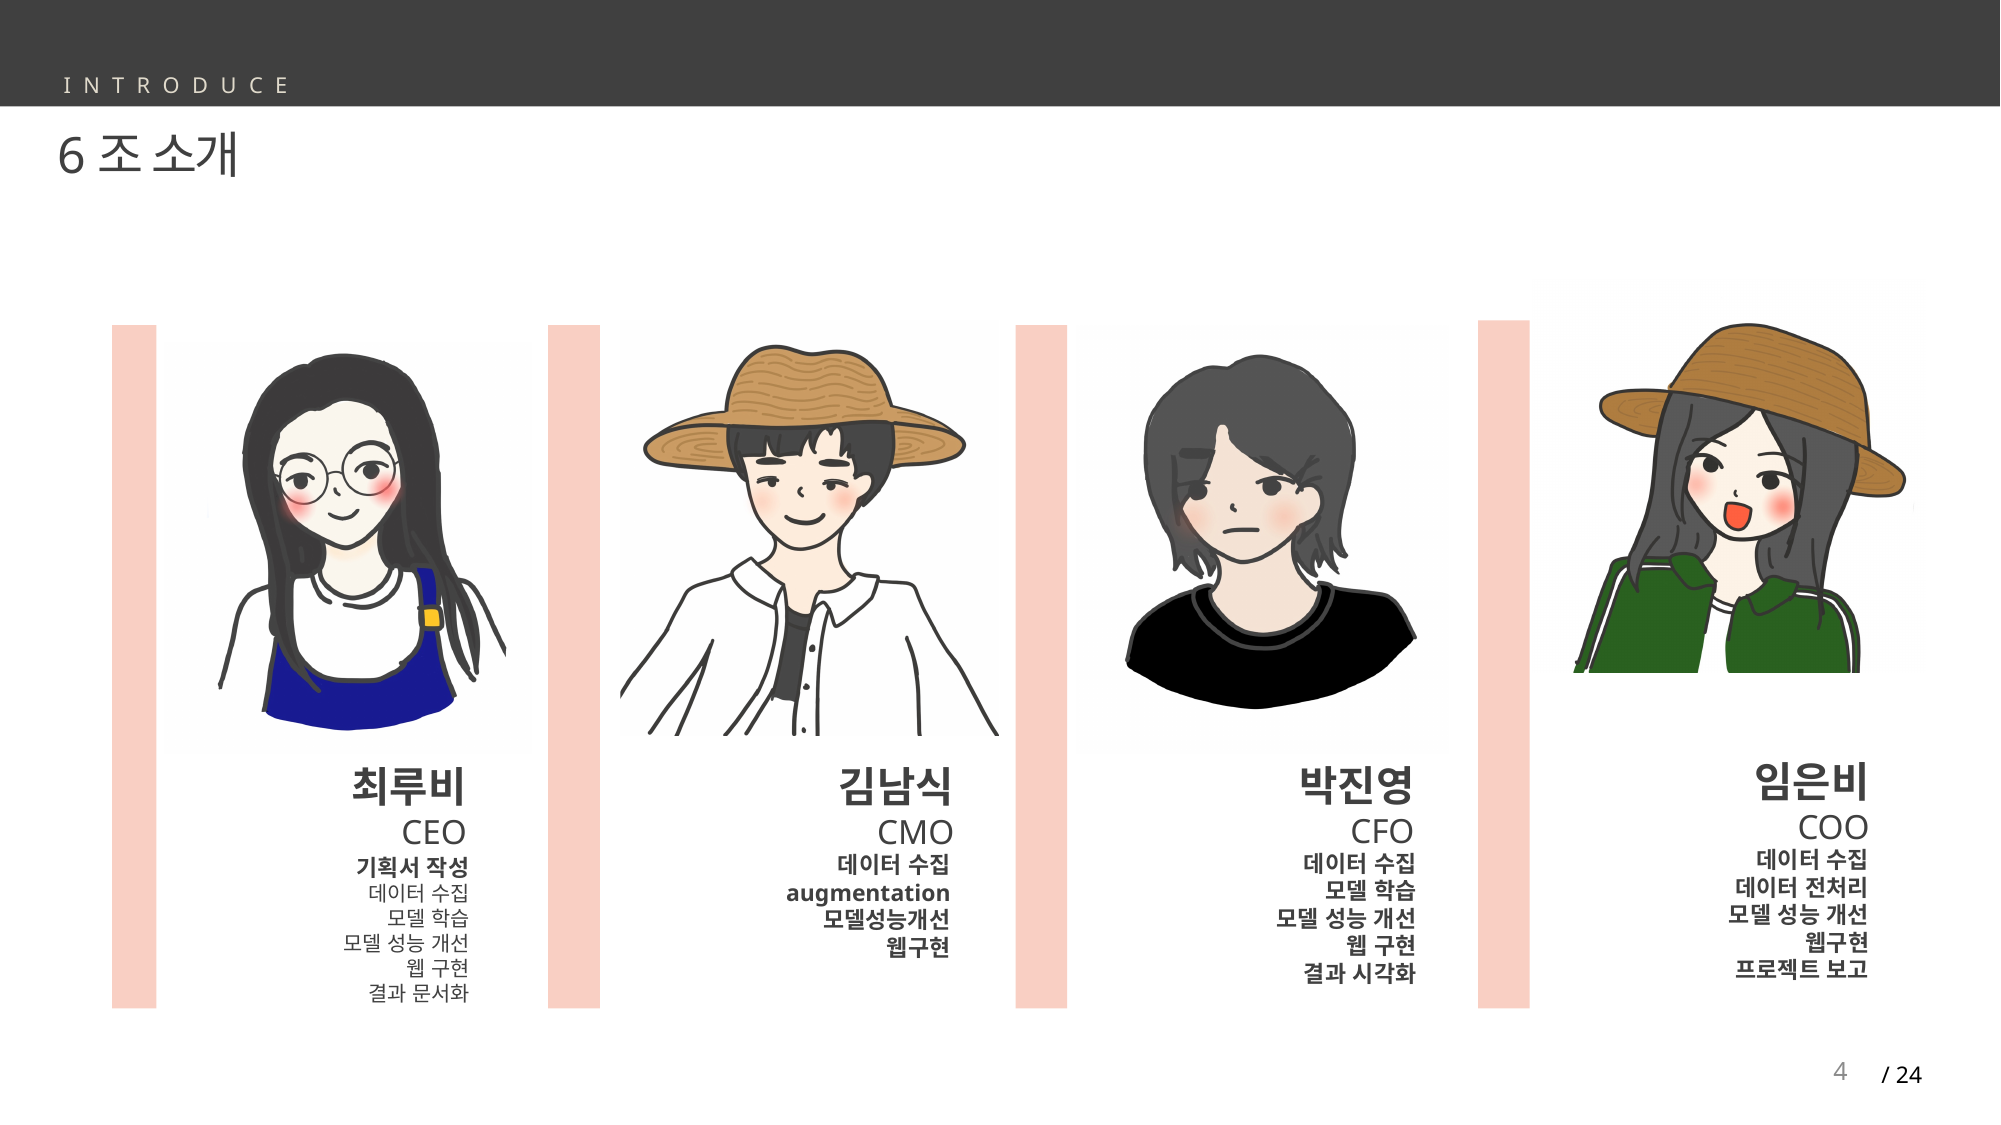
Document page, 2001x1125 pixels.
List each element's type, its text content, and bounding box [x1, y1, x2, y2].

text_box 박진영 CFO [1284, 754, 1430, 842]
text_box [1477, 319, 1531, 1009]
picture [620, 320, 999, 736]
slide_number 4 [1412, 1042, 1863, 1103]
text_box 기획서 작성 데이터 수집 모델 학습 모델 성능 개선 웹 구현 결과 문서화 [328, 845, 484, 1014]
text_box 데이터 수집 데이터 전처리 모델 성능 개선 웹구현 프로젝트 보고 [1713, 838, 1885, 991]
text_box [0, 0, 2000, 107]
text_box 최루비 CEO [336, 754, 482, 845]
picture [1532, 279, 1926, 673]
picture [164, 342, 532, 754]
text_box [111, 324, 158, 1009]
text_box 김남식 CMO [823, 753, 969, 859]
text_box [1015, 324, 1068, 1009]
text_box [547, 324, 601, 1009]
text_box 6조 소개 [42, 116, 256, 192]
text_box 데이터 수집 모델 학습 모델 성능 개선 웹 구현 결과 시각화 [1261, 842, 1432, 995]
picture [1076, 325, 1449, 754]
text_box 임은비 COO [1739, 748, 1885, 838]
text_box INTRODUCE [48, 64, 303, 106]
text_box 데이터 수집 augmentation 모델성능개선 웹구현 [770, 843, 966, 969]
